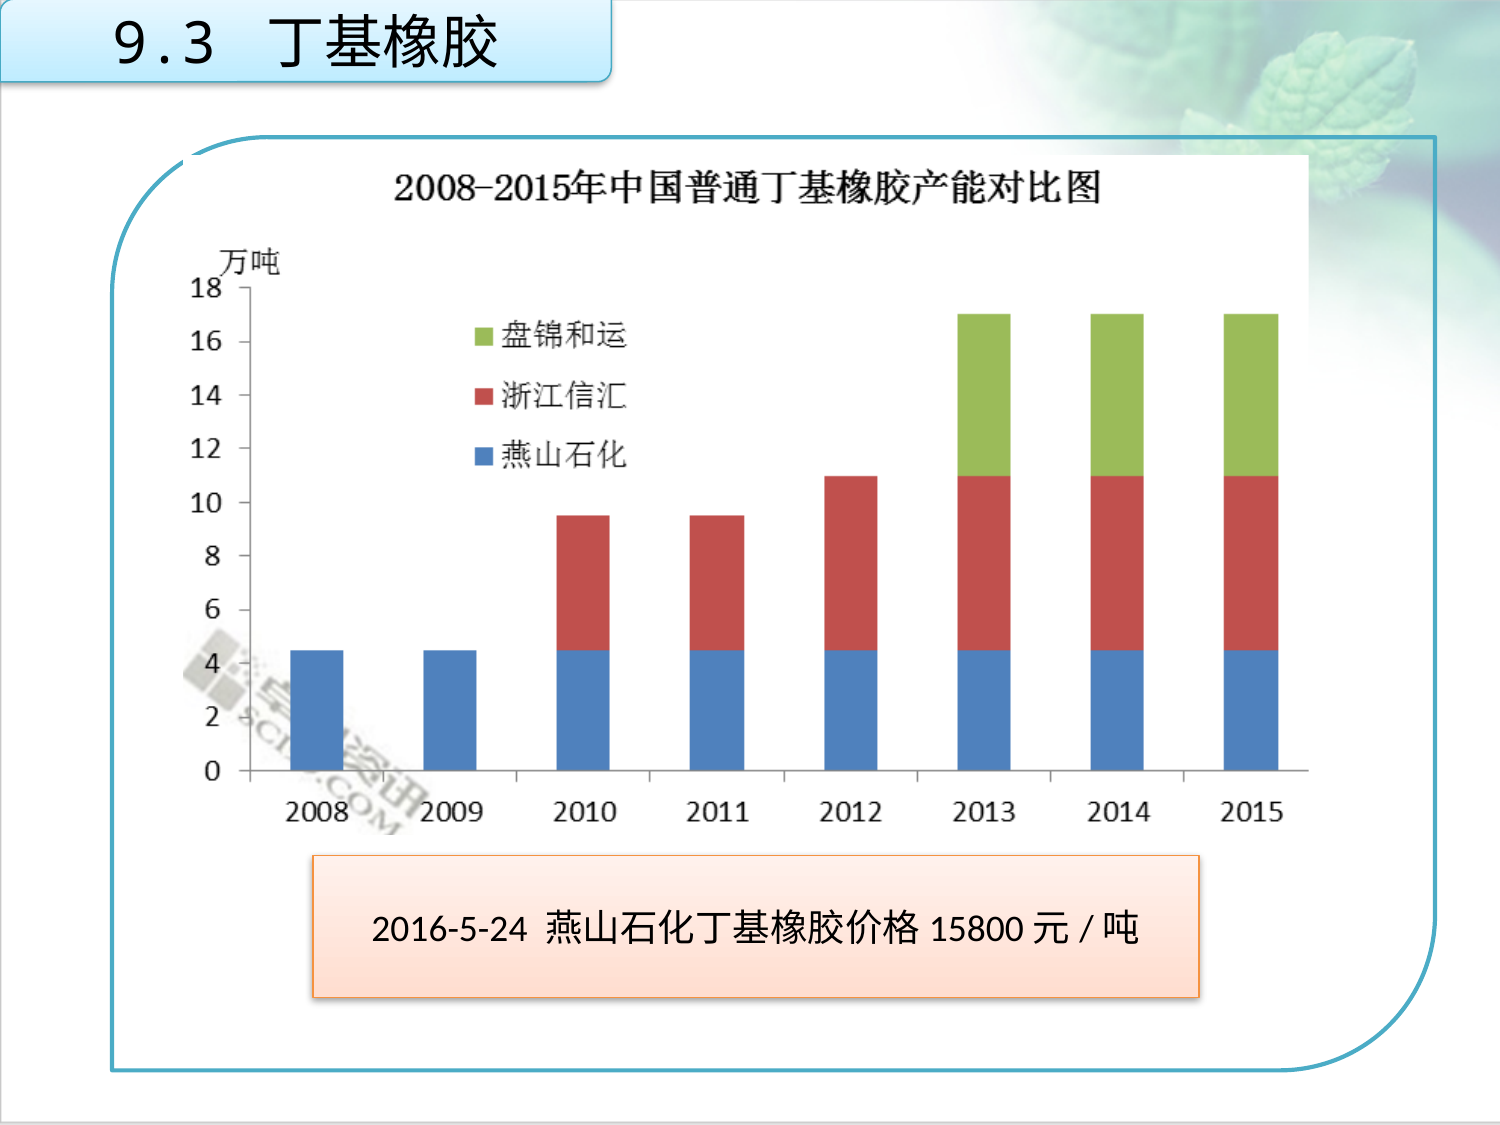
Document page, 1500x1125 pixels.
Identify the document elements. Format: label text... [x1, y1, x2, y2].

text_box 9.3 丁基橡胶 [0, 0, 613, 83]
picture [0, 0, 1500, 1125]
text_box 2016-5-24 燕山石化丁基橡胶价格15800元/吨 [312, 855, 1200, 998]
text_box [109, 135, 1438, 1073]
